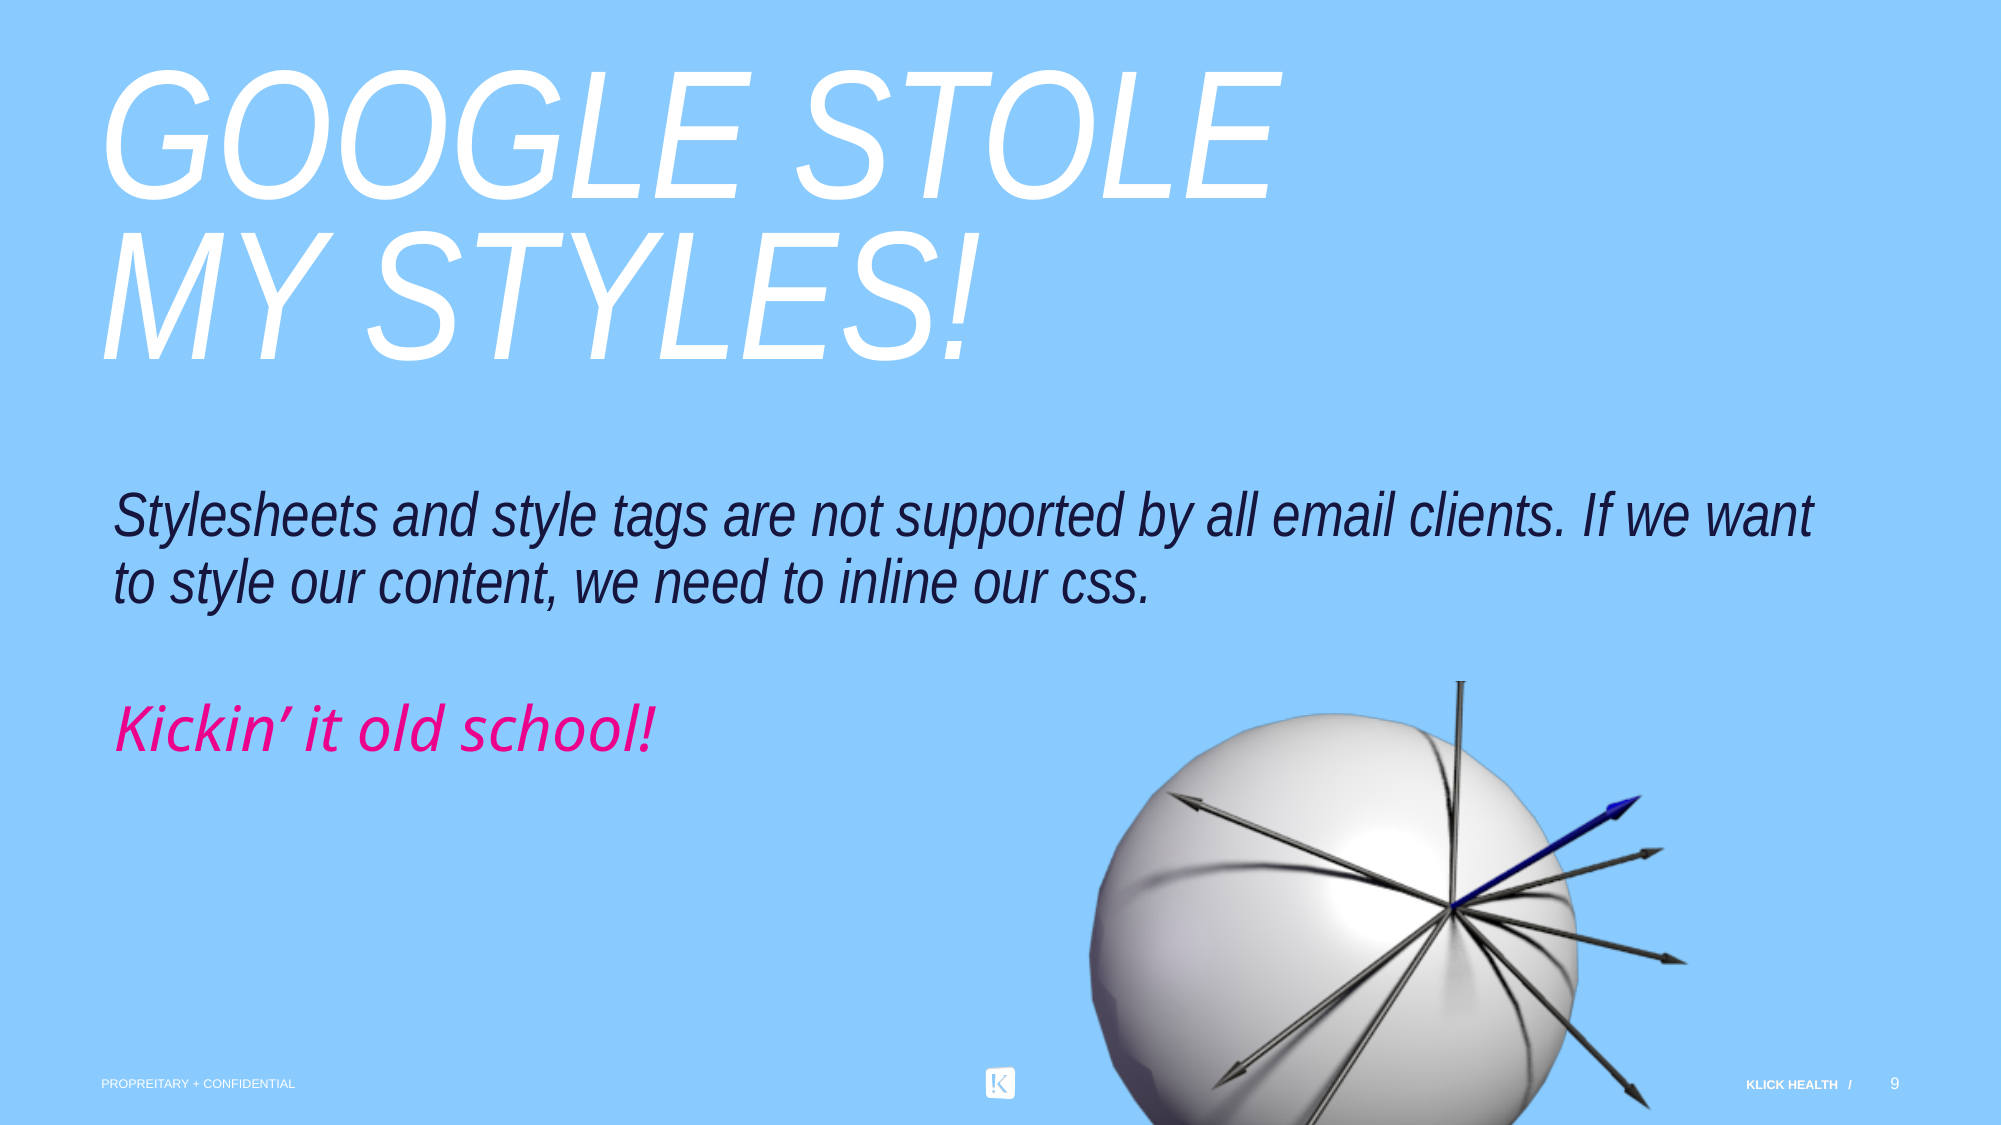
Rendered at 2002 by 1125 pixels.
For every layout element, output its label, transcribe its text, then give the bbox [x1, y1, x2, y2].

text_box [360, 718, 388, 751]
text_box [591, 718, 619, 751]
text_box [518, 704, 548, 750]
text_box LOREM IPUSM Dolores nemis omnis fugats vitaes nemo minima rerums unsers [412, 704, 445, 751]
slide_number 9 [1870, 1072, 1900, 1094]
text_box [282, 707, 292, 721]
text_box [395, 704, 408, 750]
text_box LOREM IPUSM Dolores nemis omnis fugats vitaes nemo minima rerums unsers [117, 707, 152, 750]
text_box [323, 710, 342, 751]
picture [1002, 680, 1795, 1125]
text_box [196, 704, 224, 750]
title Google stole my styles! [99, 73, 1577, 398]
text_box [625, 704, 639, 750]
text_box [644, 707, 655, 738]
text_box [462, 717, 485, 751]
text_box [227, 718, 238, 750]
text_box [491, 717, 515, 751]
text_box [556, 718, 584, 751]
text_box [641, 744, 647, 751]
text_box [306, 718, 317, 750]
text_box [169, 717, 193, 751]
text_box Stylesheets and style tags are not supported by all email clients. If we want to style our content, we need to inline our css. Kickin’ it old school! [99, 475, 1868, 681]
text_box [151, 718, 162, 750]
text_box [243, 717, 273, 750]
